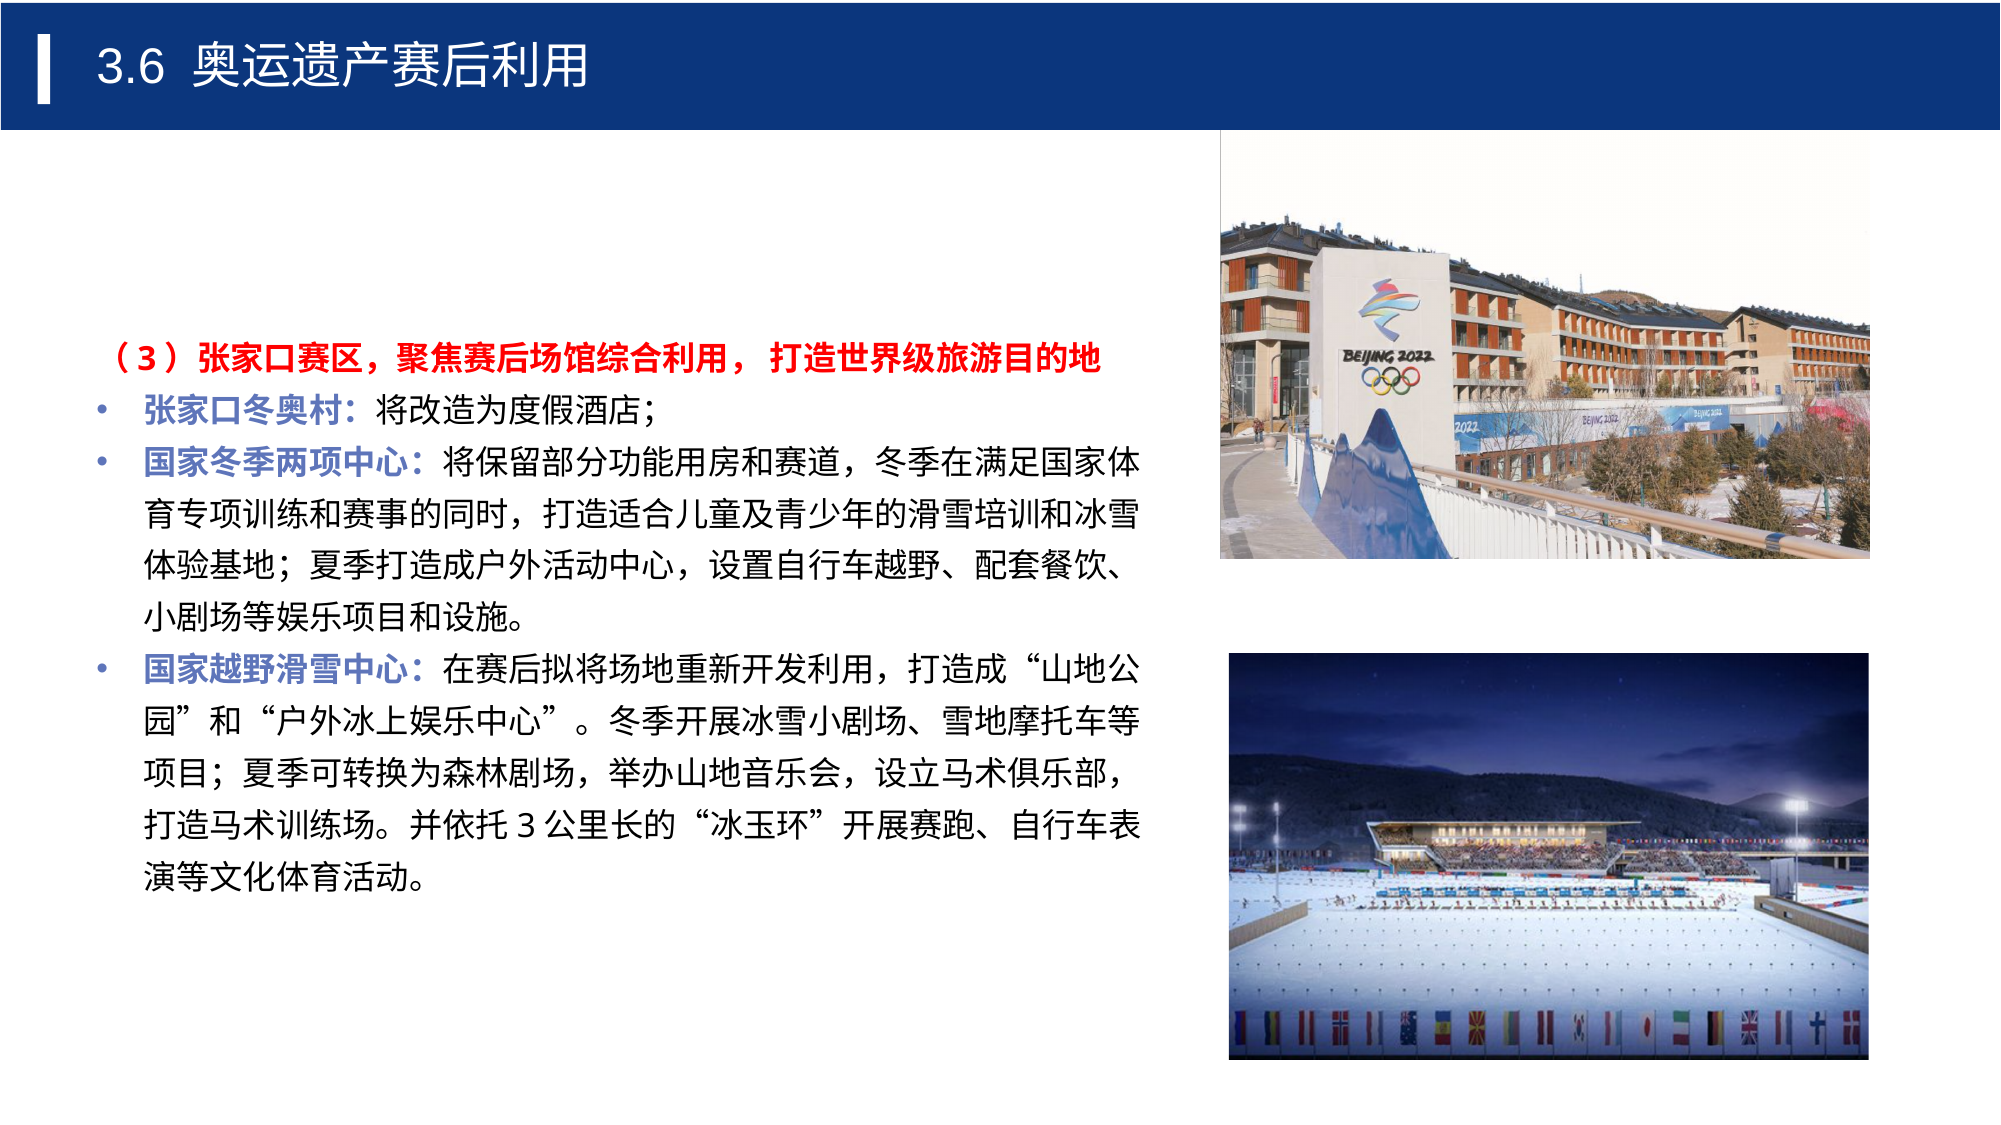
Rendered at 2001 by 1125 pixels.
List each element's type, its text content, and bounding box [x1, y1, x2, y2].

text_box [0, 2, 2000, 131]
text_box 3.6 奥运遗产赛后利用 [81, 25, 1405, 101]
picture [1220, 130, 1870, 559]
picture [1228, 652, 1869, 1060]
text_box [37, 33, 51, 105]
text_box （3）张家口赛区，聚焦赛后场馆综合利用， 打造世界级旅游目的地 张家口冬奥村：将改造为度假酒店； 国家冬季两项中心：将保留部分功能用房和赛道，冬季在满足国家体育专项训练和赛事的同时，打造适合儿童及青少年的滑雪培训和冰雪体验基地；夏季打造成户外活动中心，设置自行车越野、配套餐饮、小剧场等娱乐项目和设施。 国家越野滑雪中心：在赛后拟将场地重新开发利用，打造成“山地公园”和“户外冰上娱乐中心”。冬季开展冰雪小剧场、雪地摩托车等项目；夏季可转换为森林剧场，举办山地音乐会，设立马术俱乐部，打造马术训练场。并依托3公里长的“冰玉环”开展赛跑、自行车表演等文化体育活动。 [81, 317, 1189, 904]
